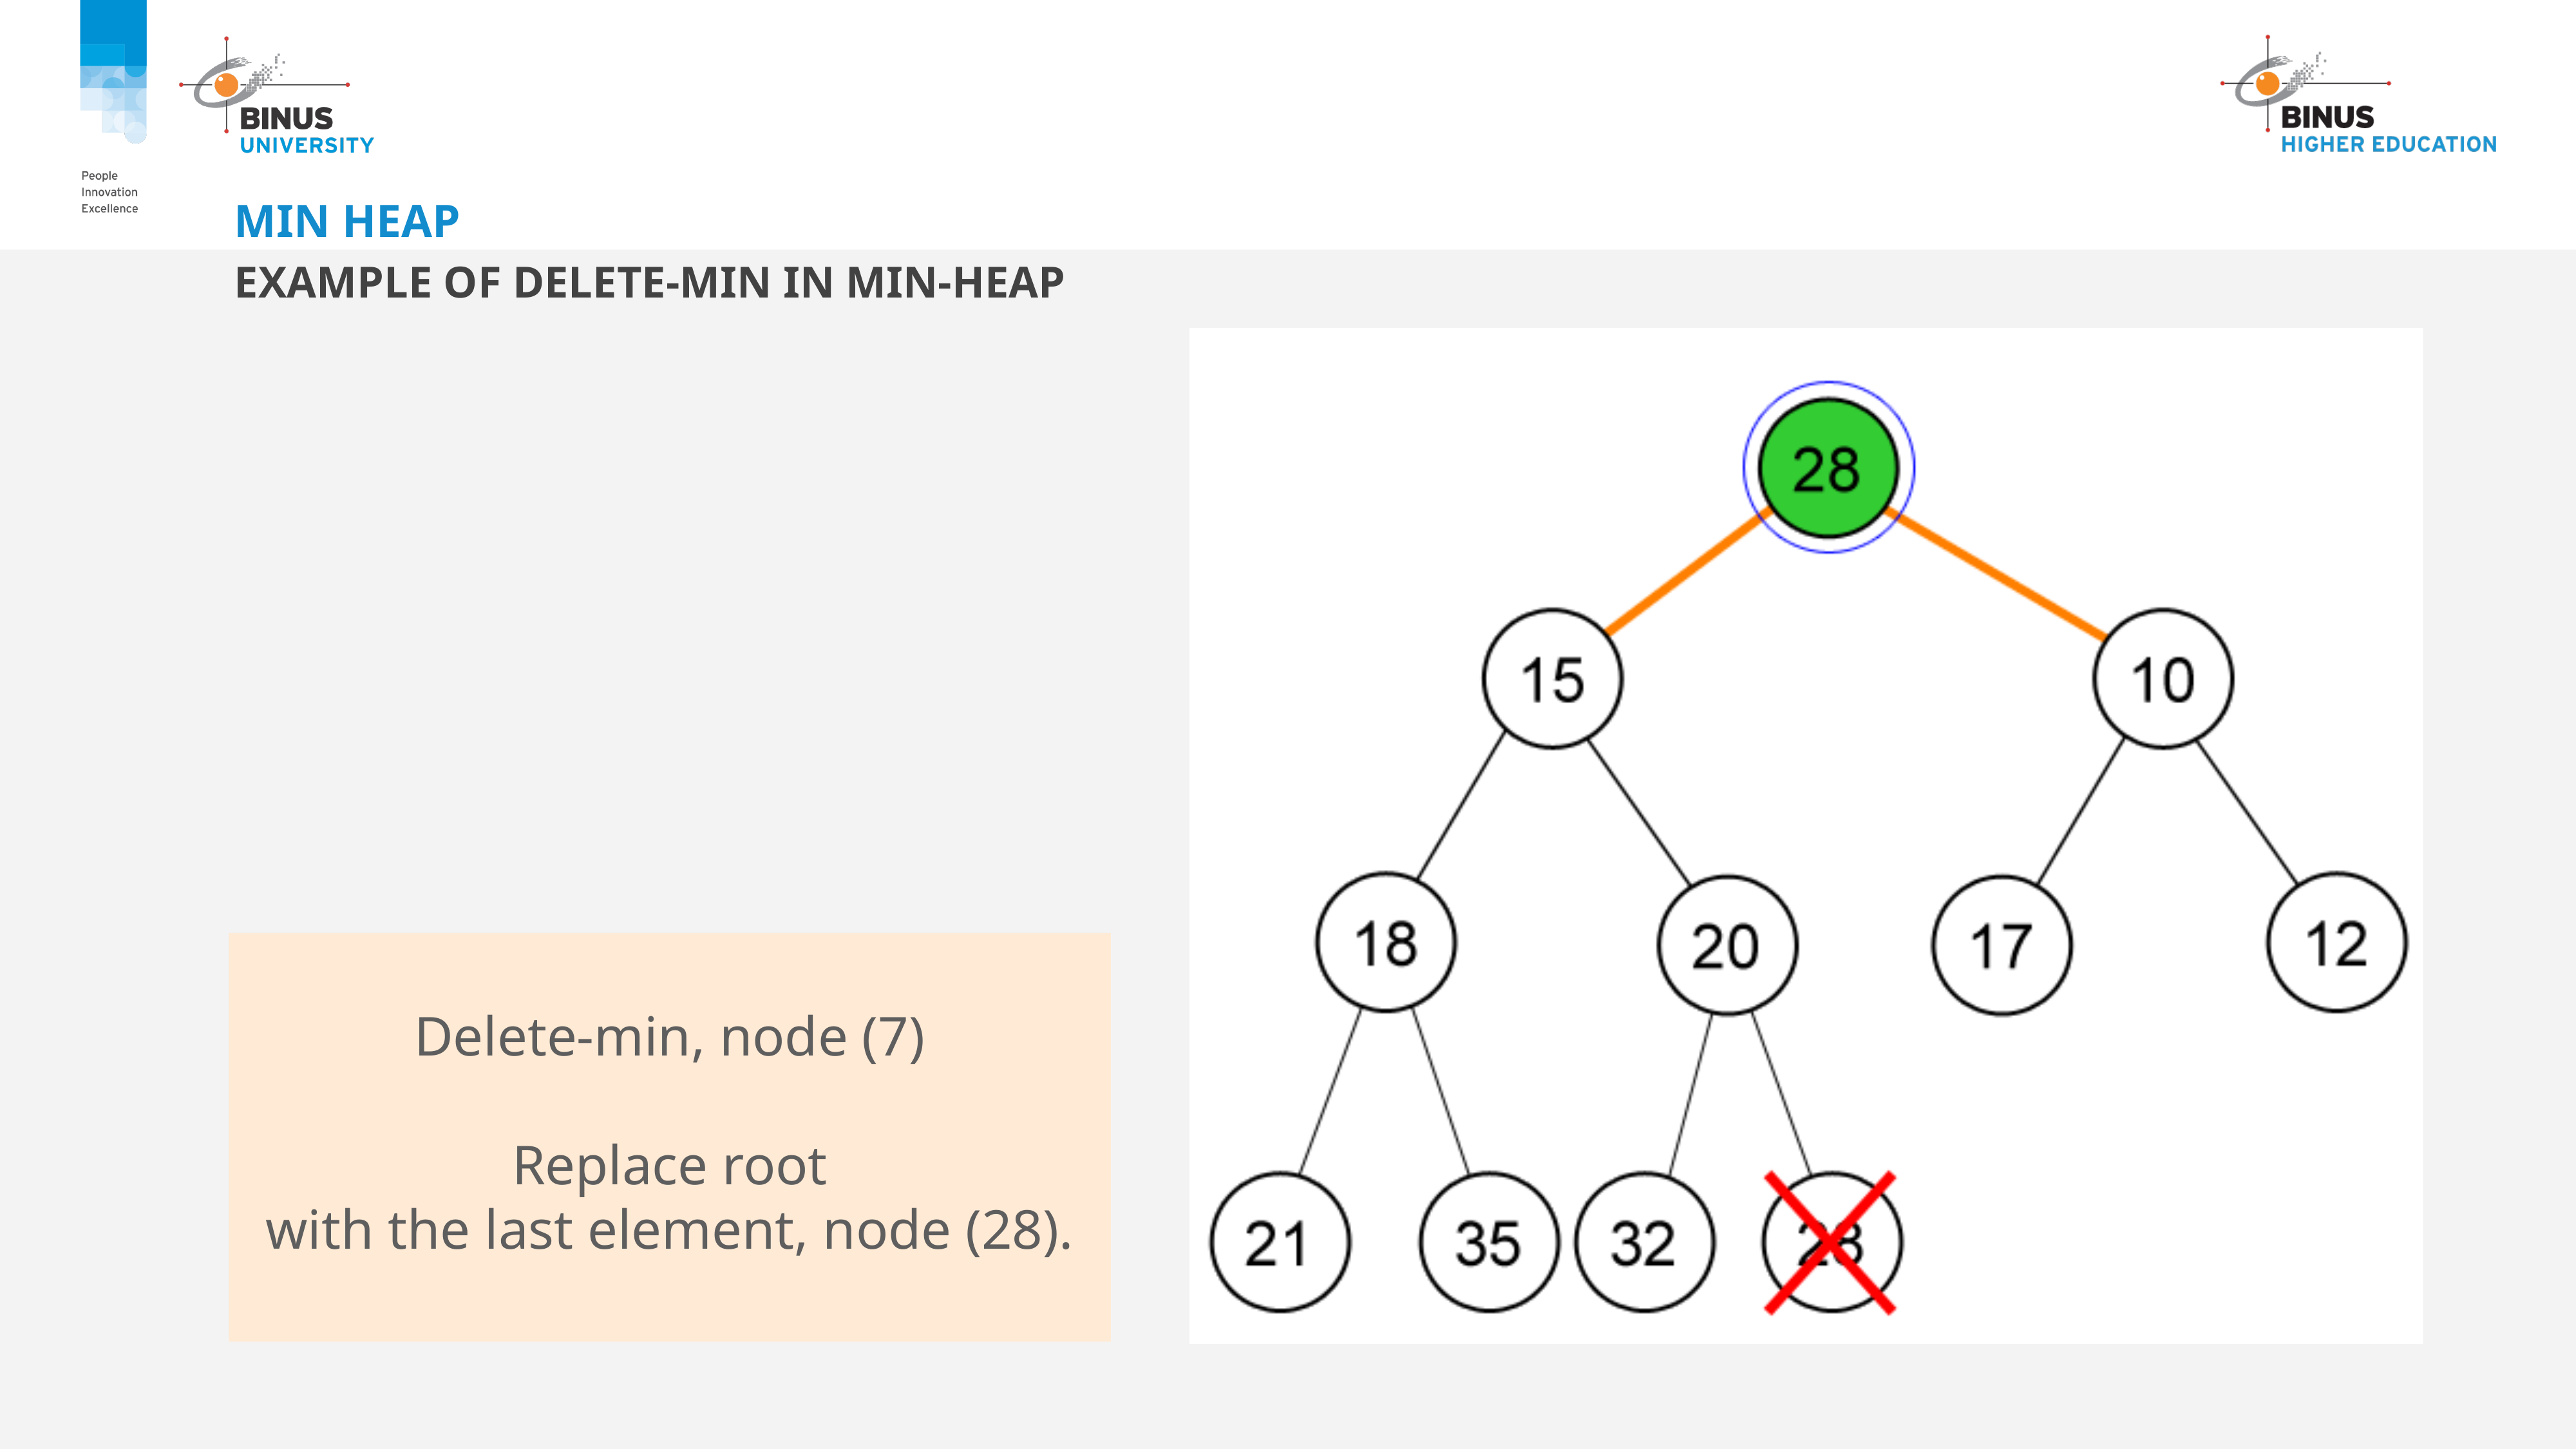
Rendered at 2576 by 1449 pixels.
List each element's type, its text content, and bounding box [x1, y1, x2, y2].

picture [80, 66, 147, 144]
picture [2199, 0, 2496, 156]
picture [174, 25, 374, 161]
picture [1189, 328, 2423, 1344]
picture [81, 146, 146, 213]
text_box Delete-min, node (7) Replace root with the last element, node (28). [229, 933, 1111, 1342]
list Example of Delete-Min in Min-Heap [228, 255, 1262, 341]
title MIN HEAP [228, 197, 1784, 252]
